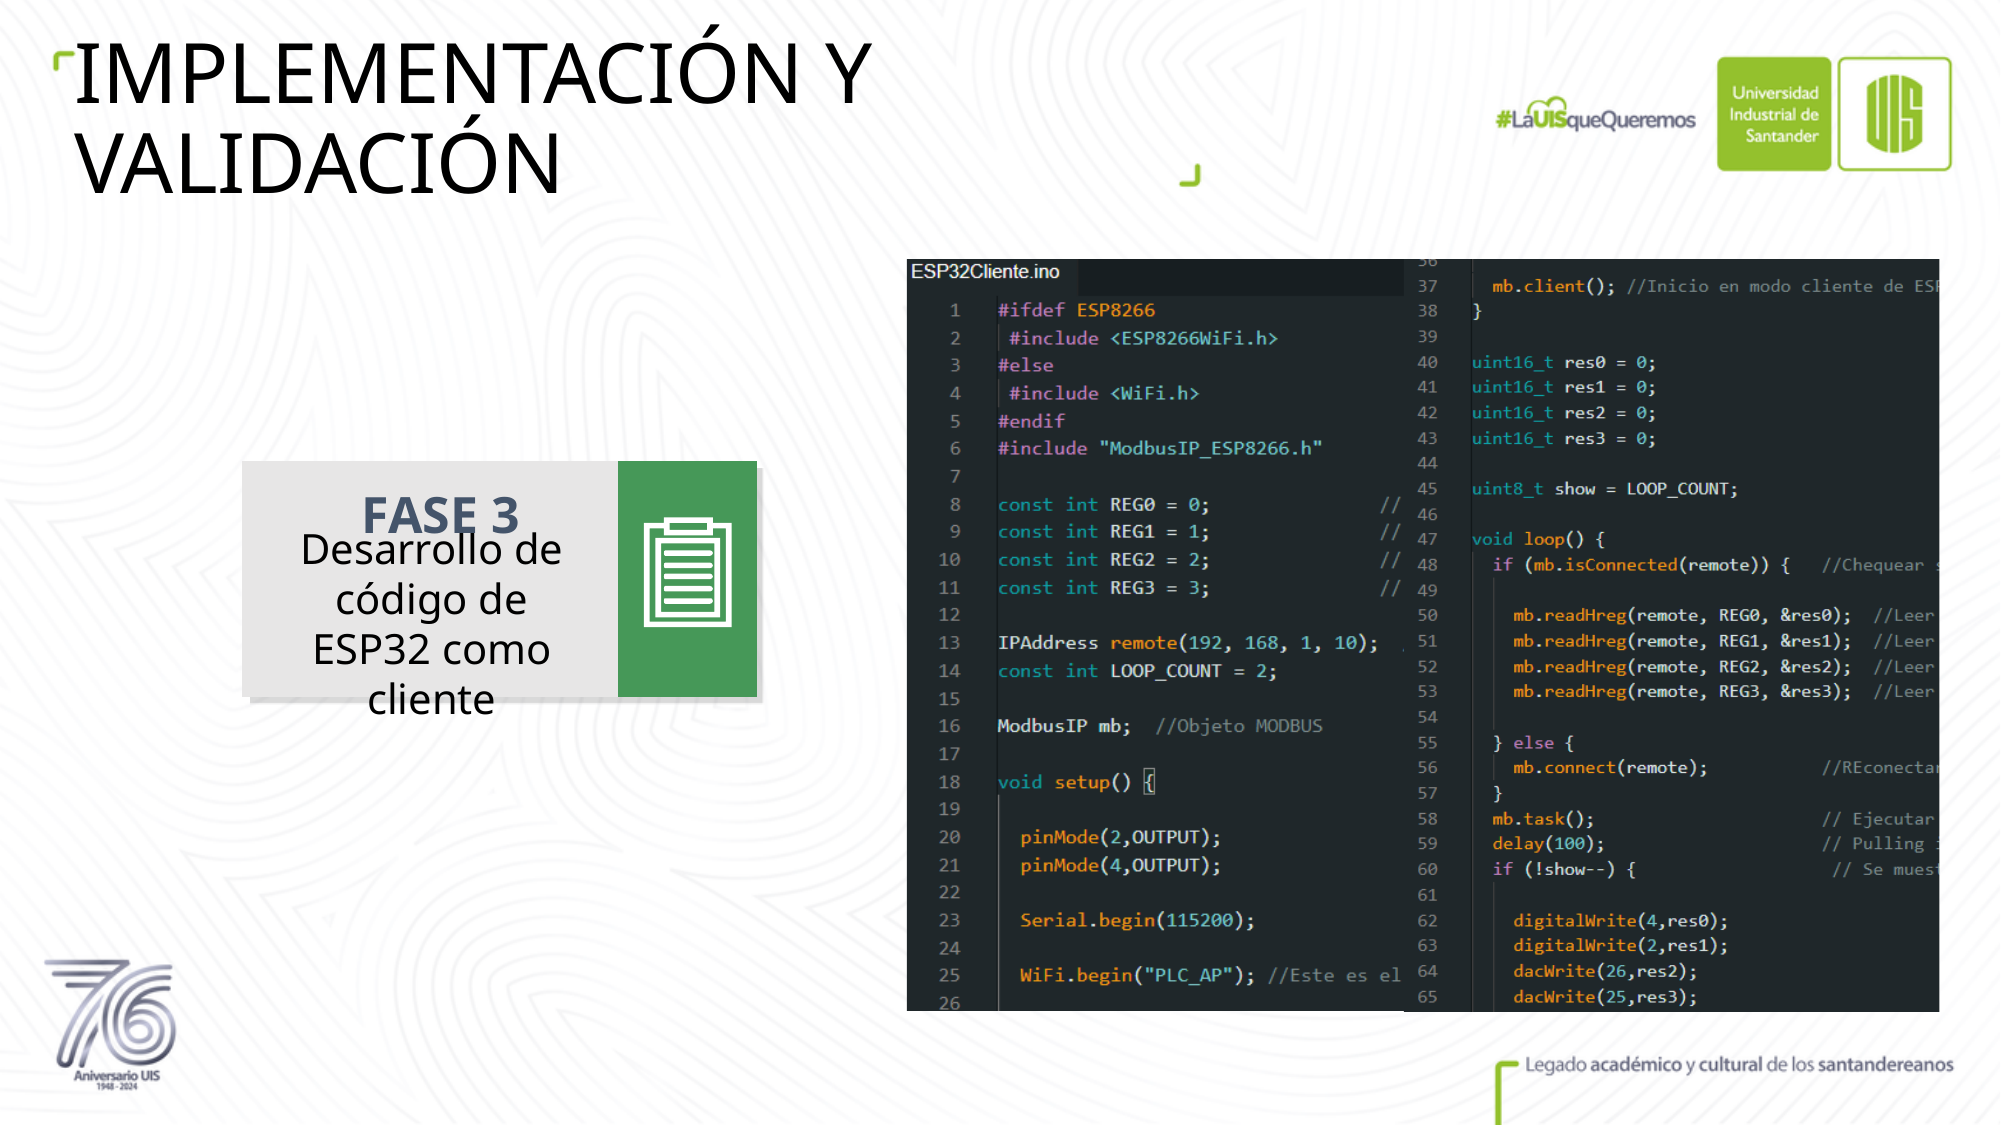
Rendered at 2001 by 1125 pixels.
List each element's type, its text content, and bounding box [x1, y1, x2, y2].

text_box IMPLEMENTACIÓN Y VALIDACIÓN [59, 59, 1197, 184]
text_box Desarrollo de código de ESP32 como cliente [279, 567, 584, 678]
text_box FASE 3 [321, 482, 560, 545]
text_box [242, 460, 618, 698]
text_box [618, 460, 757, 698]
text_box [643, 517, 732, 628]
picture [0, 0, 2001, 1125]
